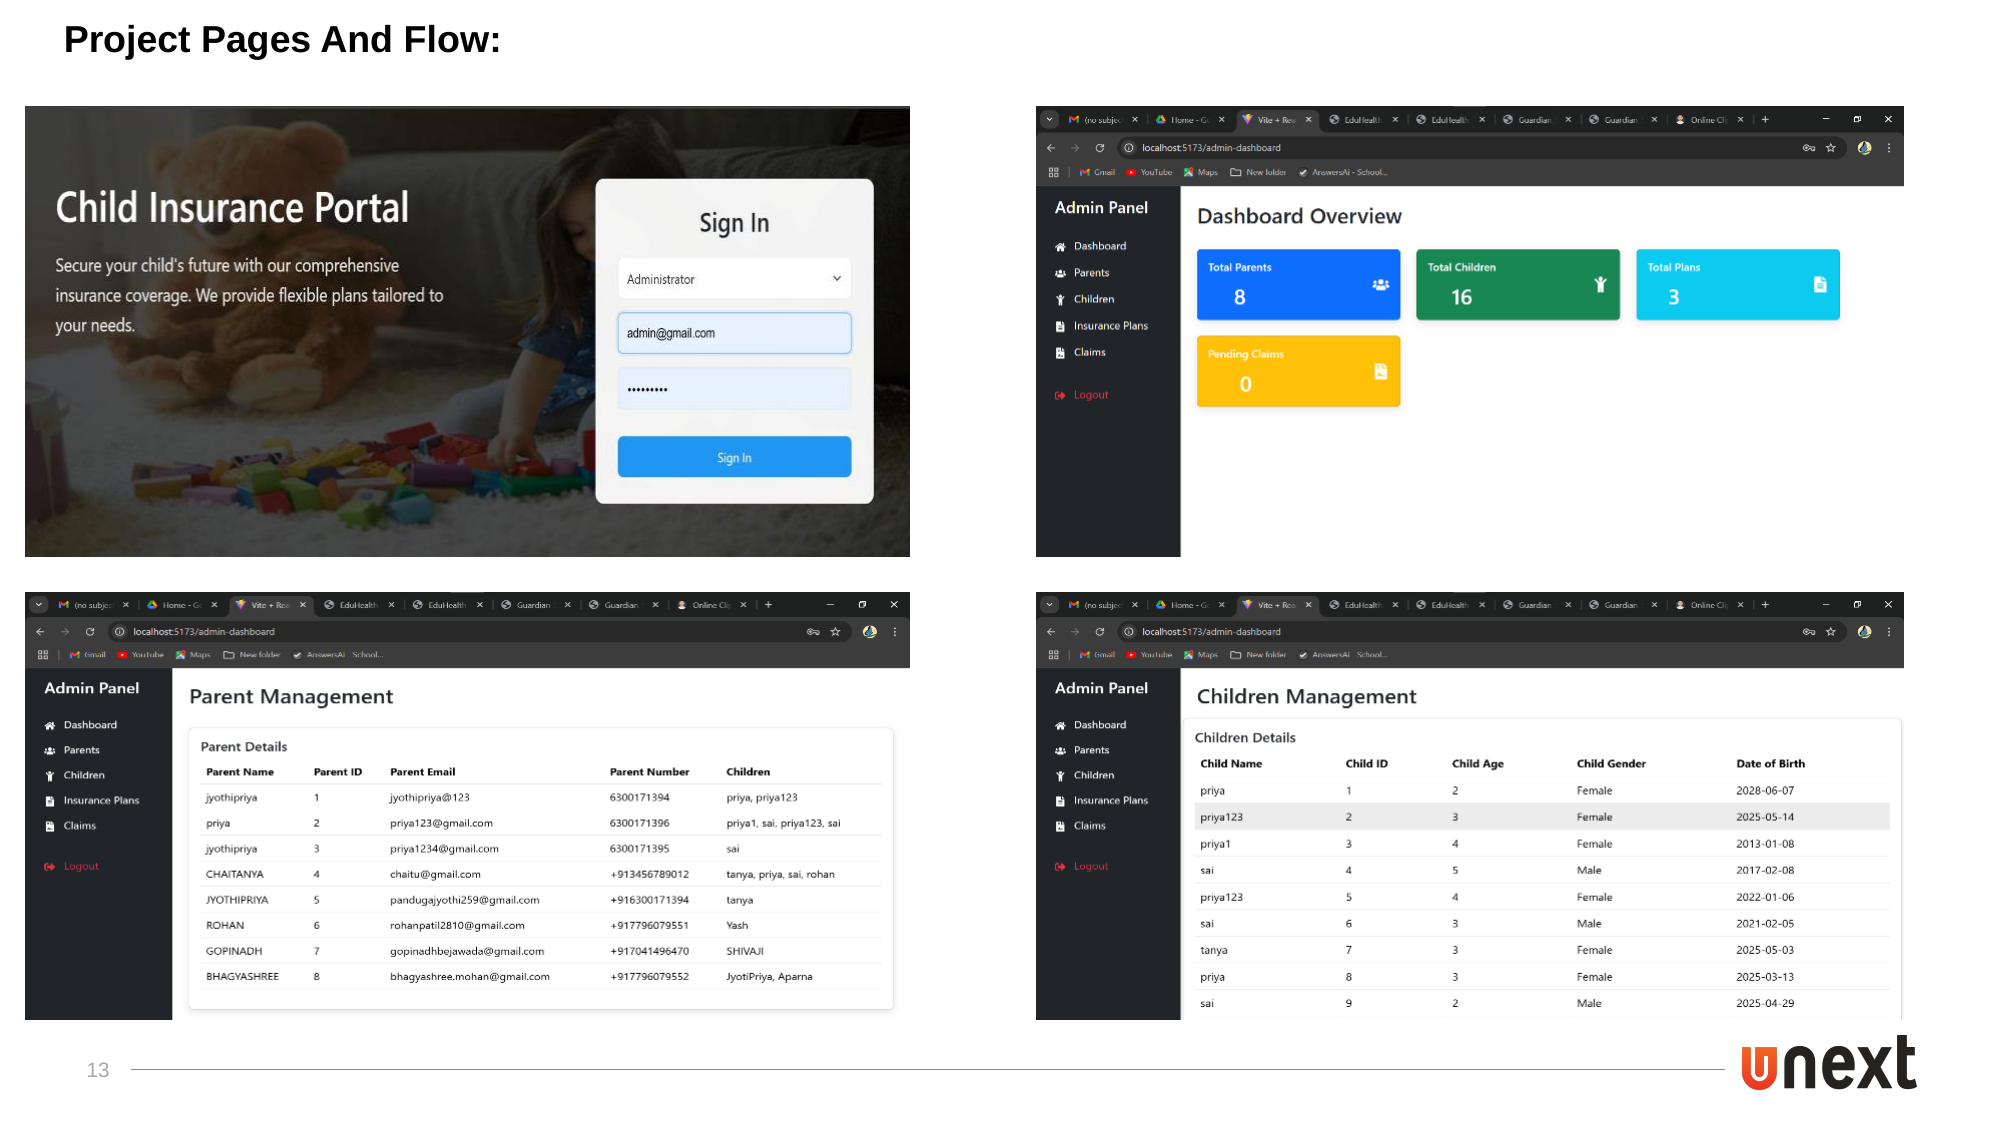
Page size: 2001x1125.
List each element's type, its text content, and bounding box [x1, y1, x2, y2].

picture [1036, 592, 1904, 1020]
picture [1742, 1035, 1917, 1090]
picture [25, 106, 910, 557]
picture [1036, 106, 1904, 557]
slide_number 13 [48, 1047, 110, 1091]
picture [25, 592, 910, 1020]
text_box Project Pages And Flow: [48, 7, 896, 106]
